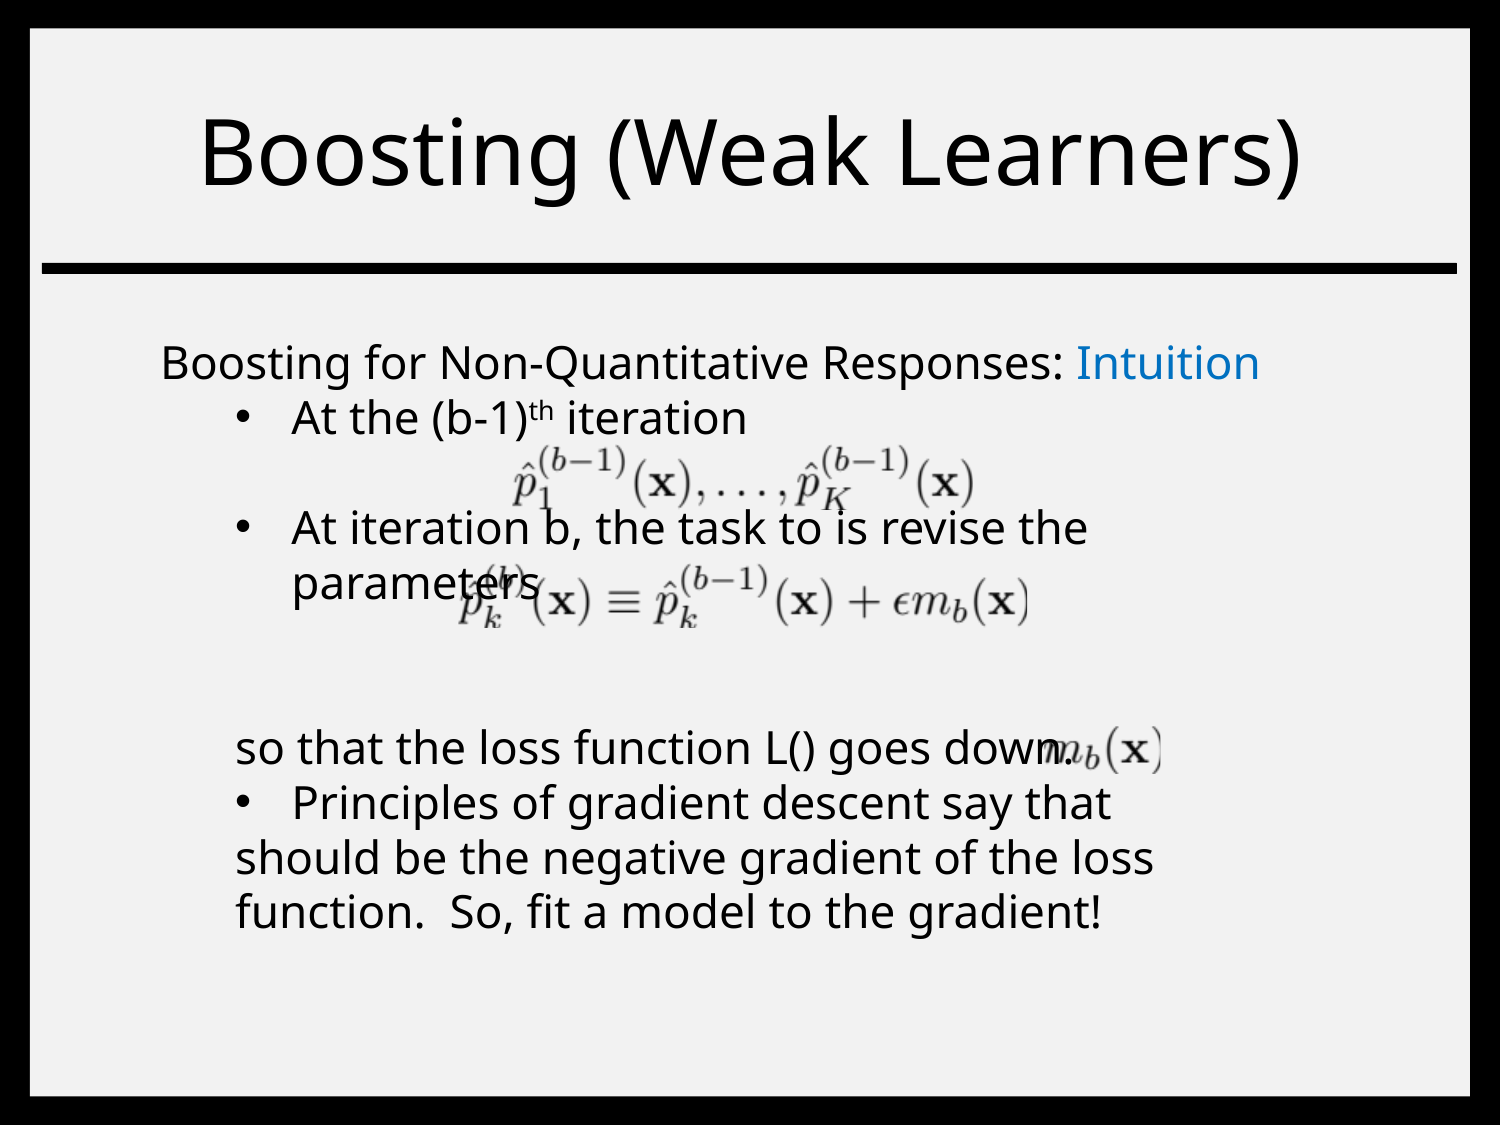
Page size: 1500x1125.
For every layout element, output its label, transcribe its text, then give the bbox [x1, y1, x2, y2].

title Boosting (Weak Learners) [147, 38, 1353, 259]
picture [511, 444, 974, 510]
picture [1043, 725, 1161, 775]
picture [457, 562, 1028, 629]
text_box Boosting for Non-Quantitative Responses: Intuition At the (b-1)th iteration At iteration b, the task to is revise the parameters so that the loss function L() goes down. Principles of gradient descent say that should be the negative gradient of the loss function. So, fit a model to the gradient! [145, 326, 1340, 946]
